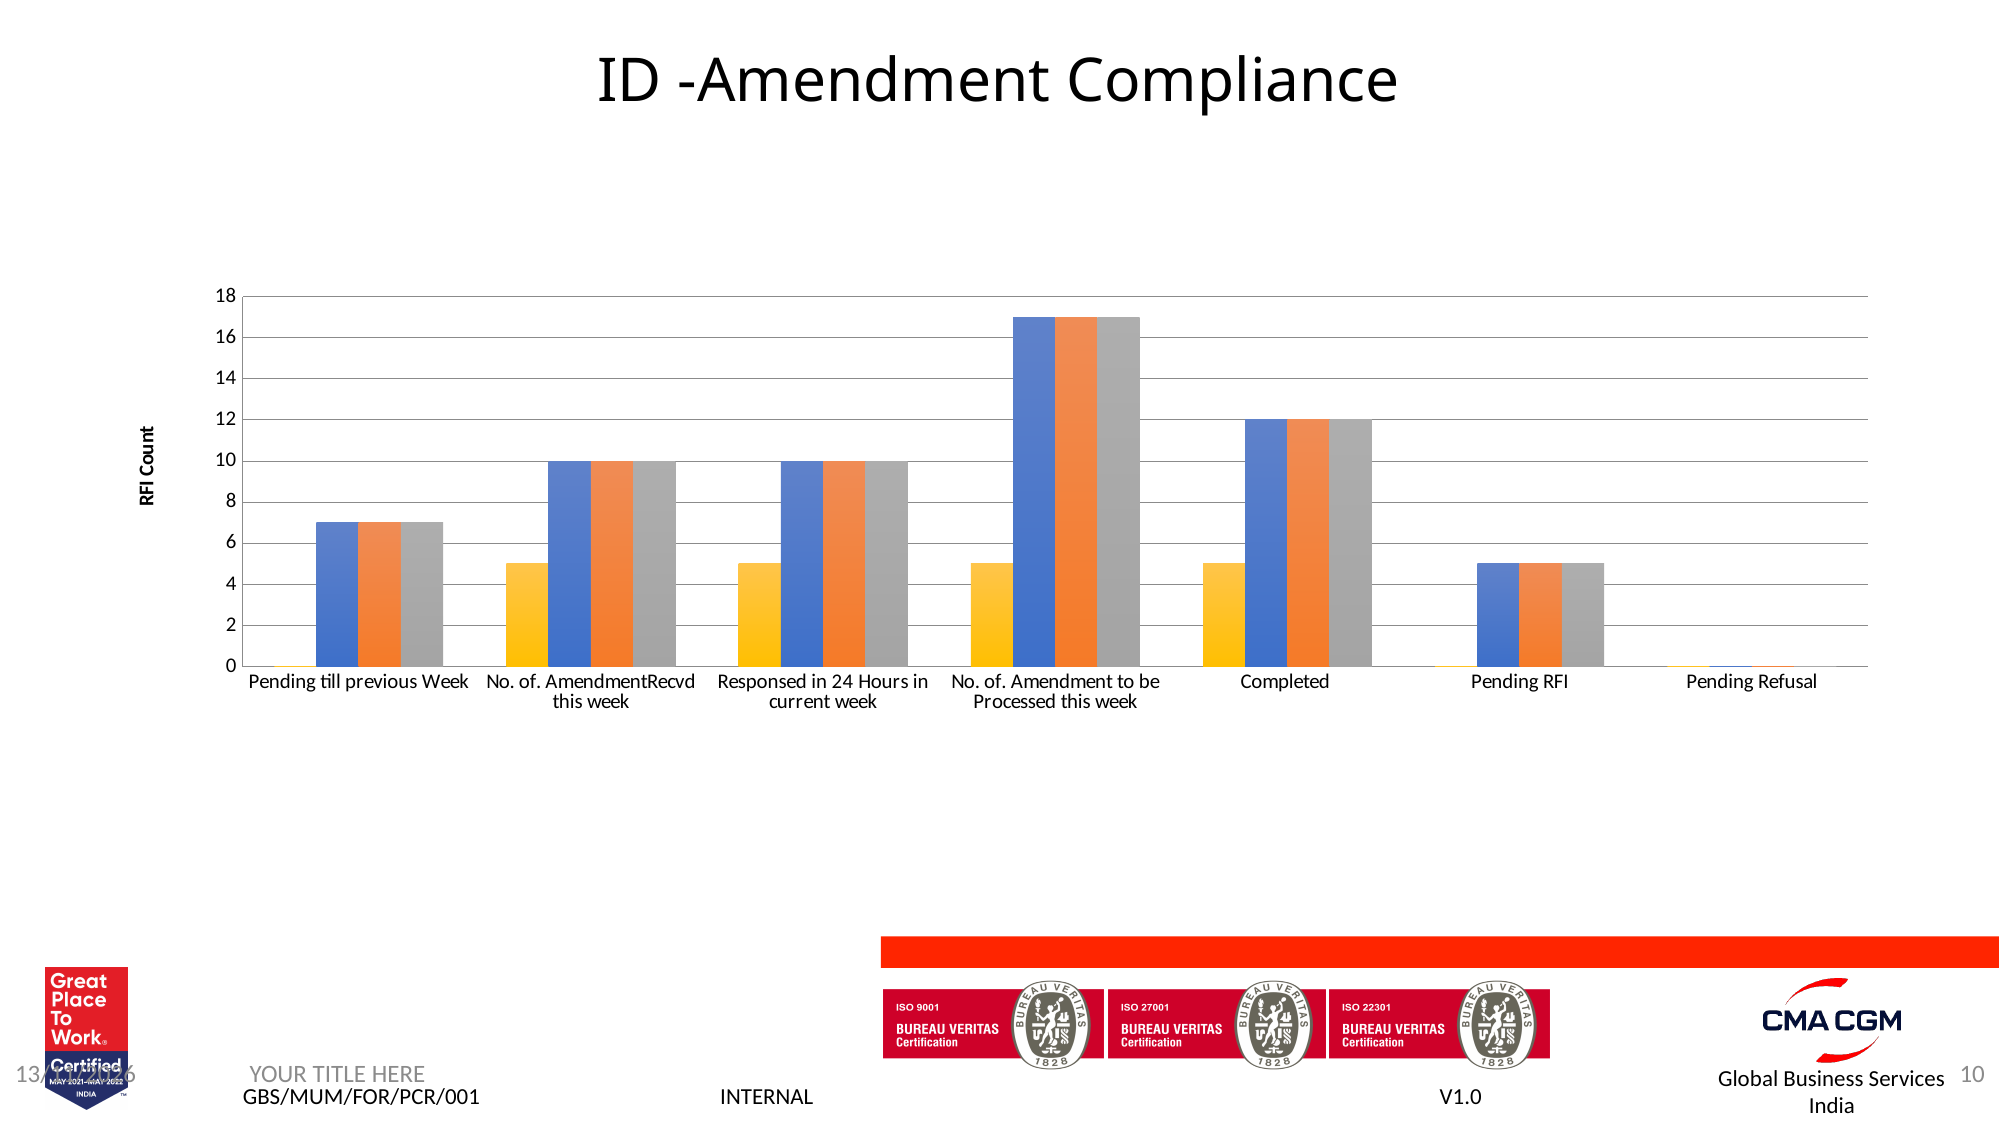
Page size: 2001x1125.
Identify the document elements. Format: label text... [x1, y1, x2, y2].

slide_number 10 [1550, 1042, 2000, 1103]
text_box ID -Amendment Compliance [136, 38, 1861, 115]
footer YOUR TITLE HERE [0, 1042, 675, 1103]
picture [45, 1103, 128, 1110]
picture [1108, 980, 1326, 1074]
picture [1329, 980, 1550, 1074]
picture [45, 967, 128, 1042]
picture [1763, 975, 1901, 1042]
chart [85, 258, 1919, 830]
picture [883, 980, 1104, 1074]
